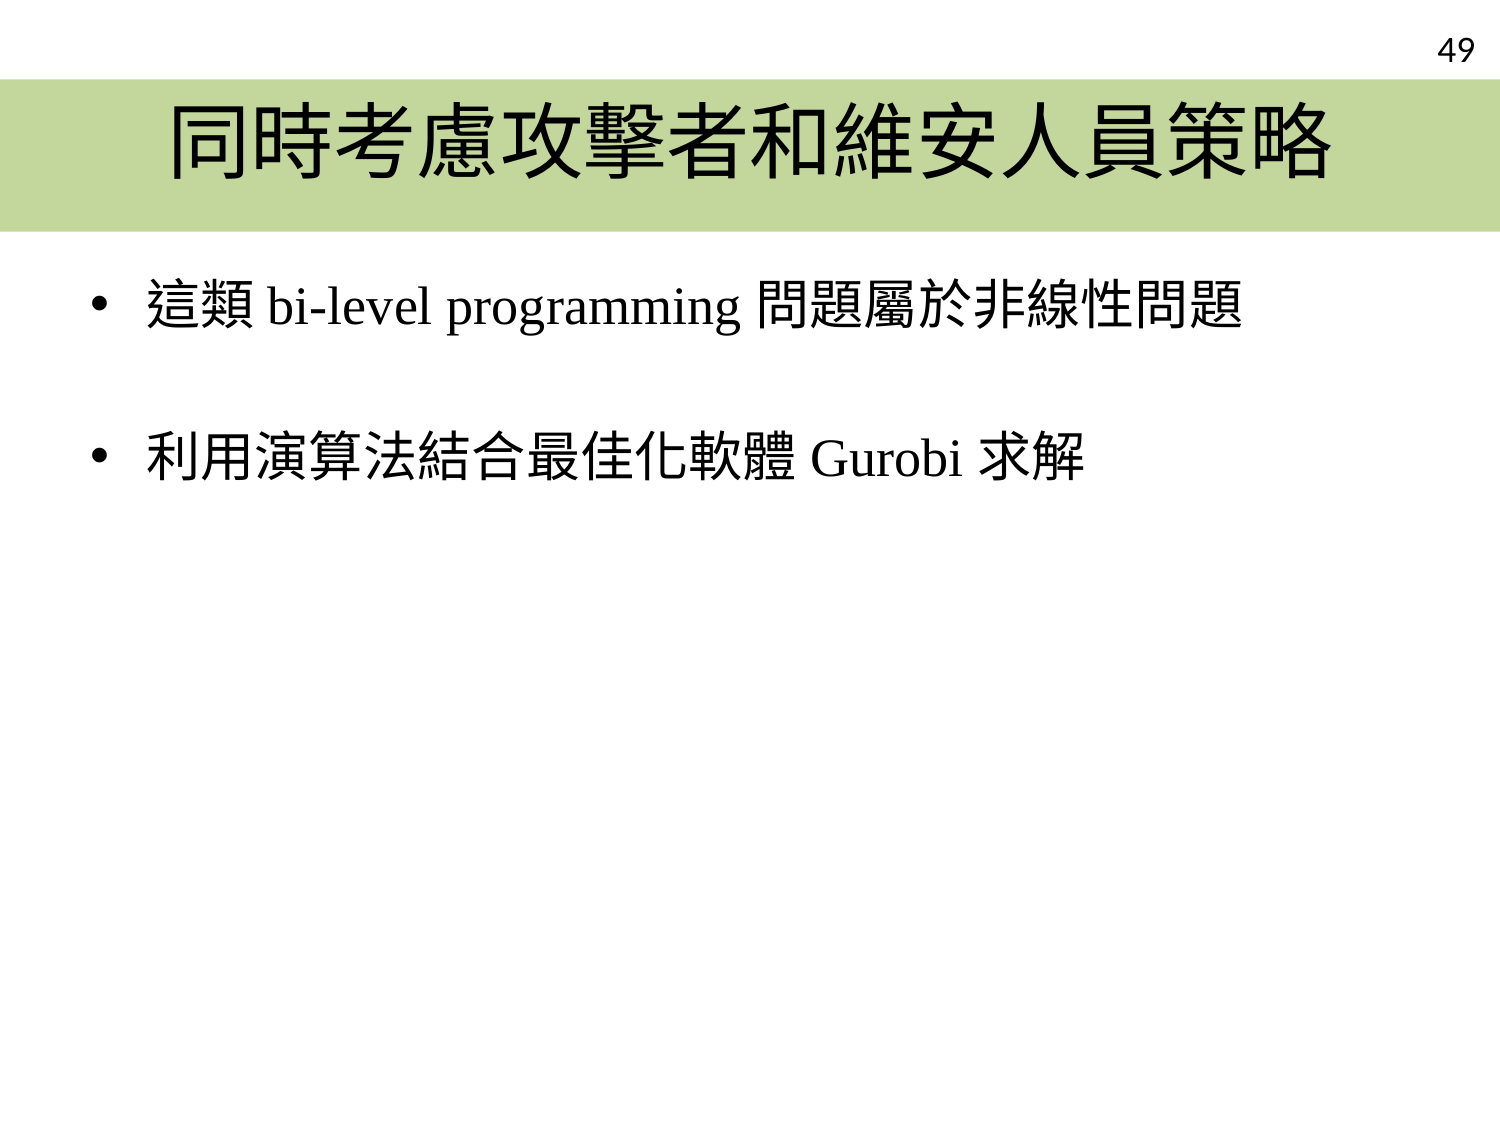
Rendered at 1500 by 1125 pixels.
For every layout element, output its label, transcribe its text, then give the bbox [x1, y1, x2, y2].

list 這類bi-level programming問題屬於非線性問題 利用演算法結合最佳化軟體Gurobi求解 [75, 262, 1425, 610]
title 同時考慮攻擊者和維安人員策略 [75, 45, 1425, 233]
